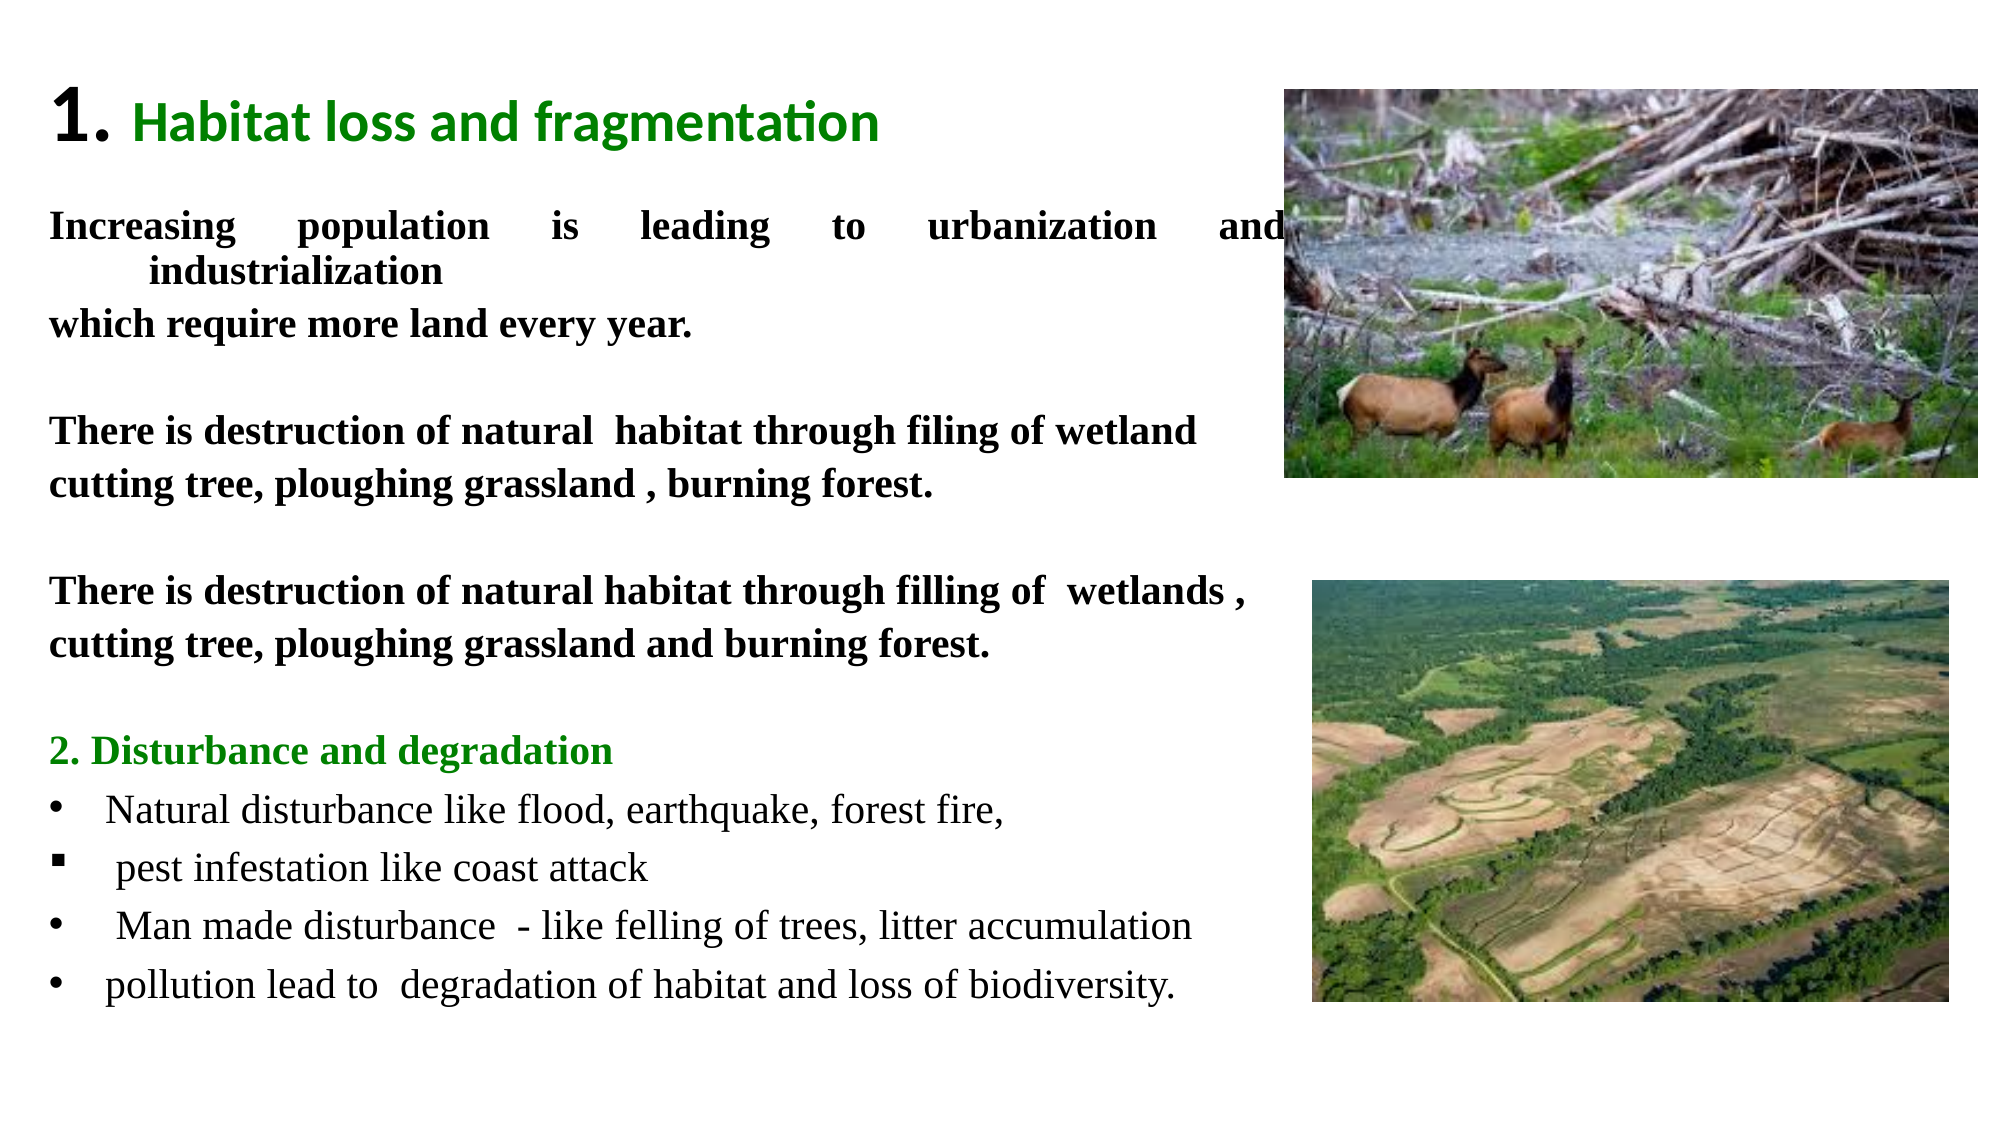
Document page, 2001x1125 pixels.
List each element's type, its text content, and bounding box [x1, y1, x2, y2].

picture [1312, 580, 1949, 1003]
list Increasing population is leading to urbanization and industrialization which require more land every year. There is destruction of natural habitat through filing of wetland cutting tree, ploughing grassland , burning forest. There is destruction of natural habitat through filling of wetlands , cutting tree, ploughing grassland and burning forest. 2. Disturbance and degradation Natural disturbance like flood, earthquake, forest fire, pest infestation like coast attack Man made disturbance - like felling of trees, litter accumulation pollution lead to degradation of habitat and loss of biodiversity. [33, 137, 1302, 1094]
picture [1284, 89, 1978, 478]
title 1. Habitat loss and fragmentation [33, 45, 1675, 137]
